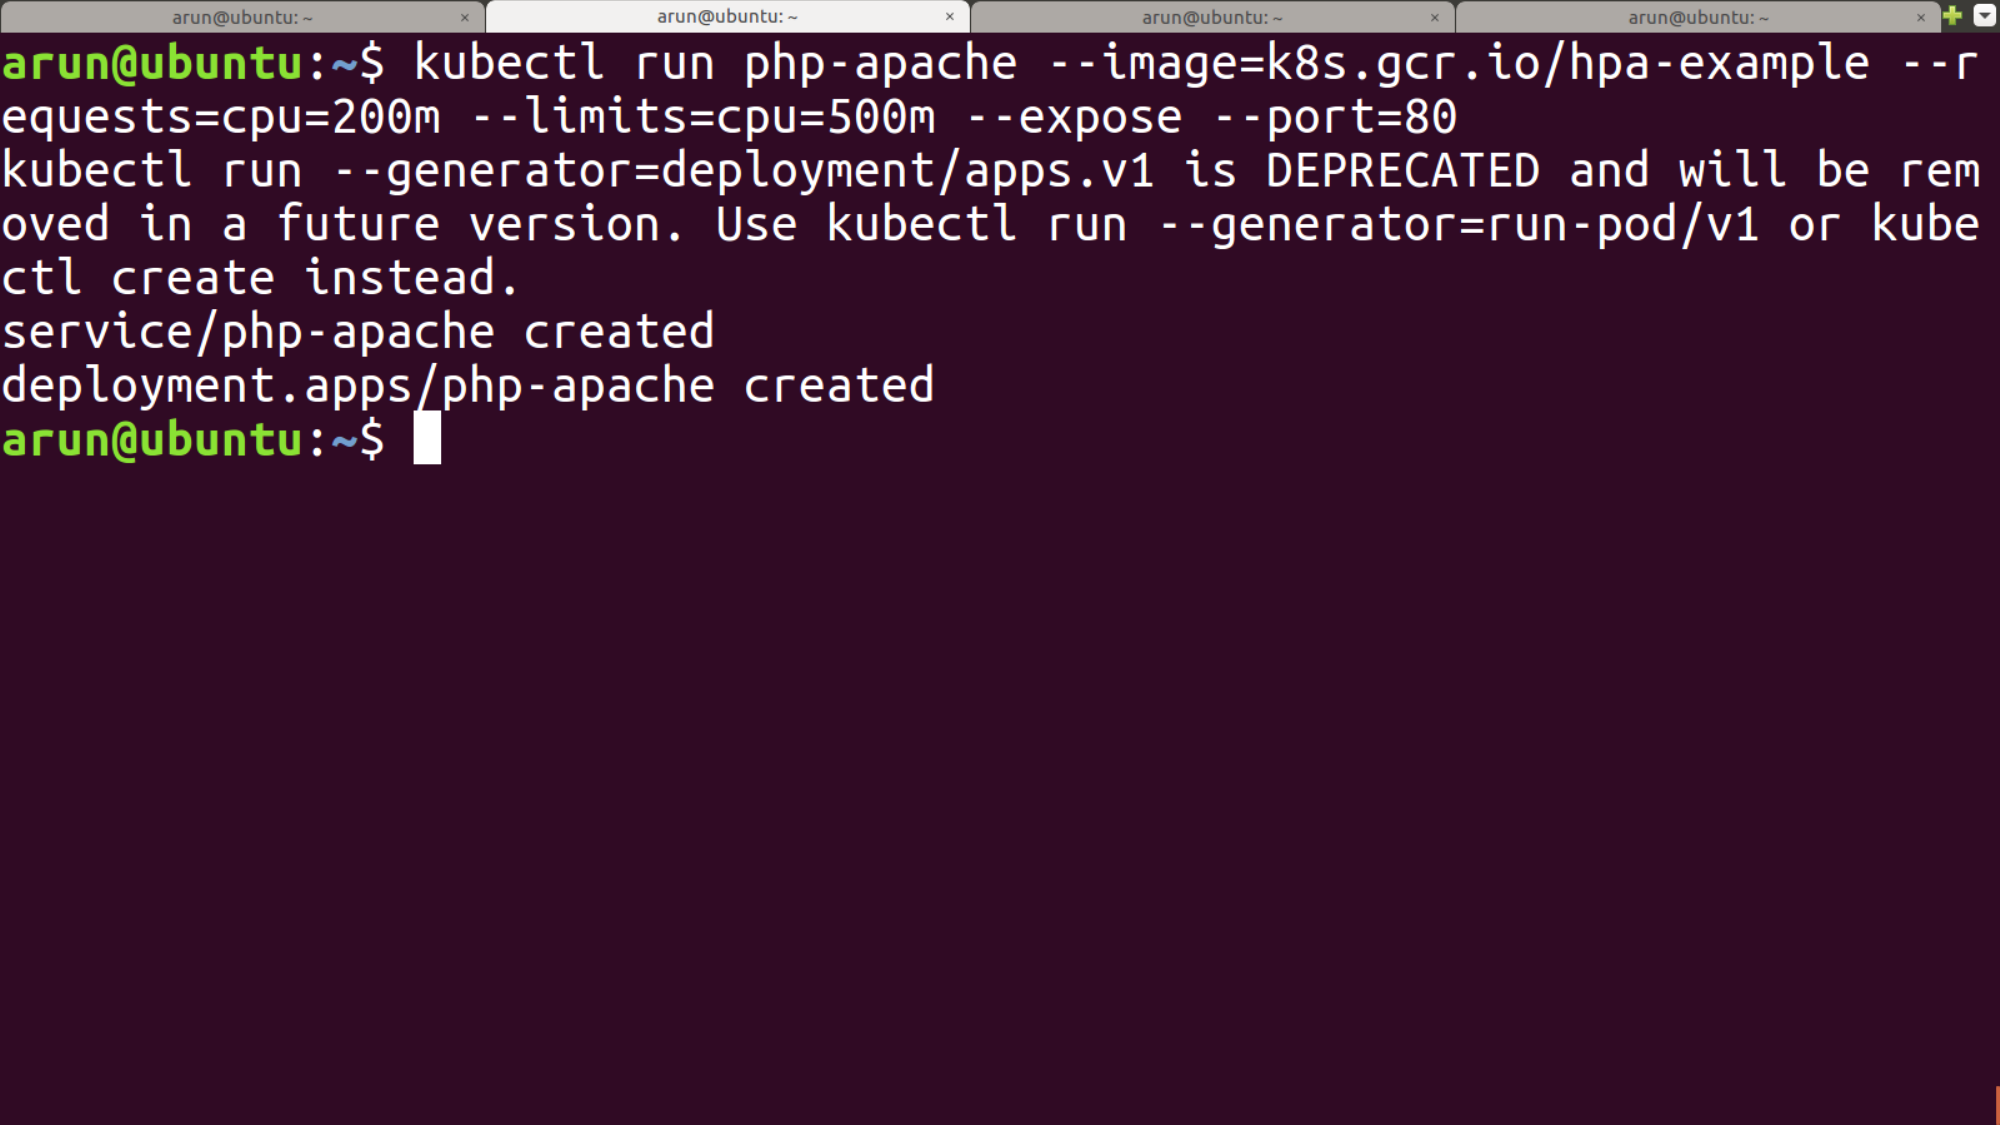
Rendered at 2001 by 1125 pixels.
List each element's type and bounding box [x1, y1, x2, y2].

list [0, 0, 2000, 1125]
